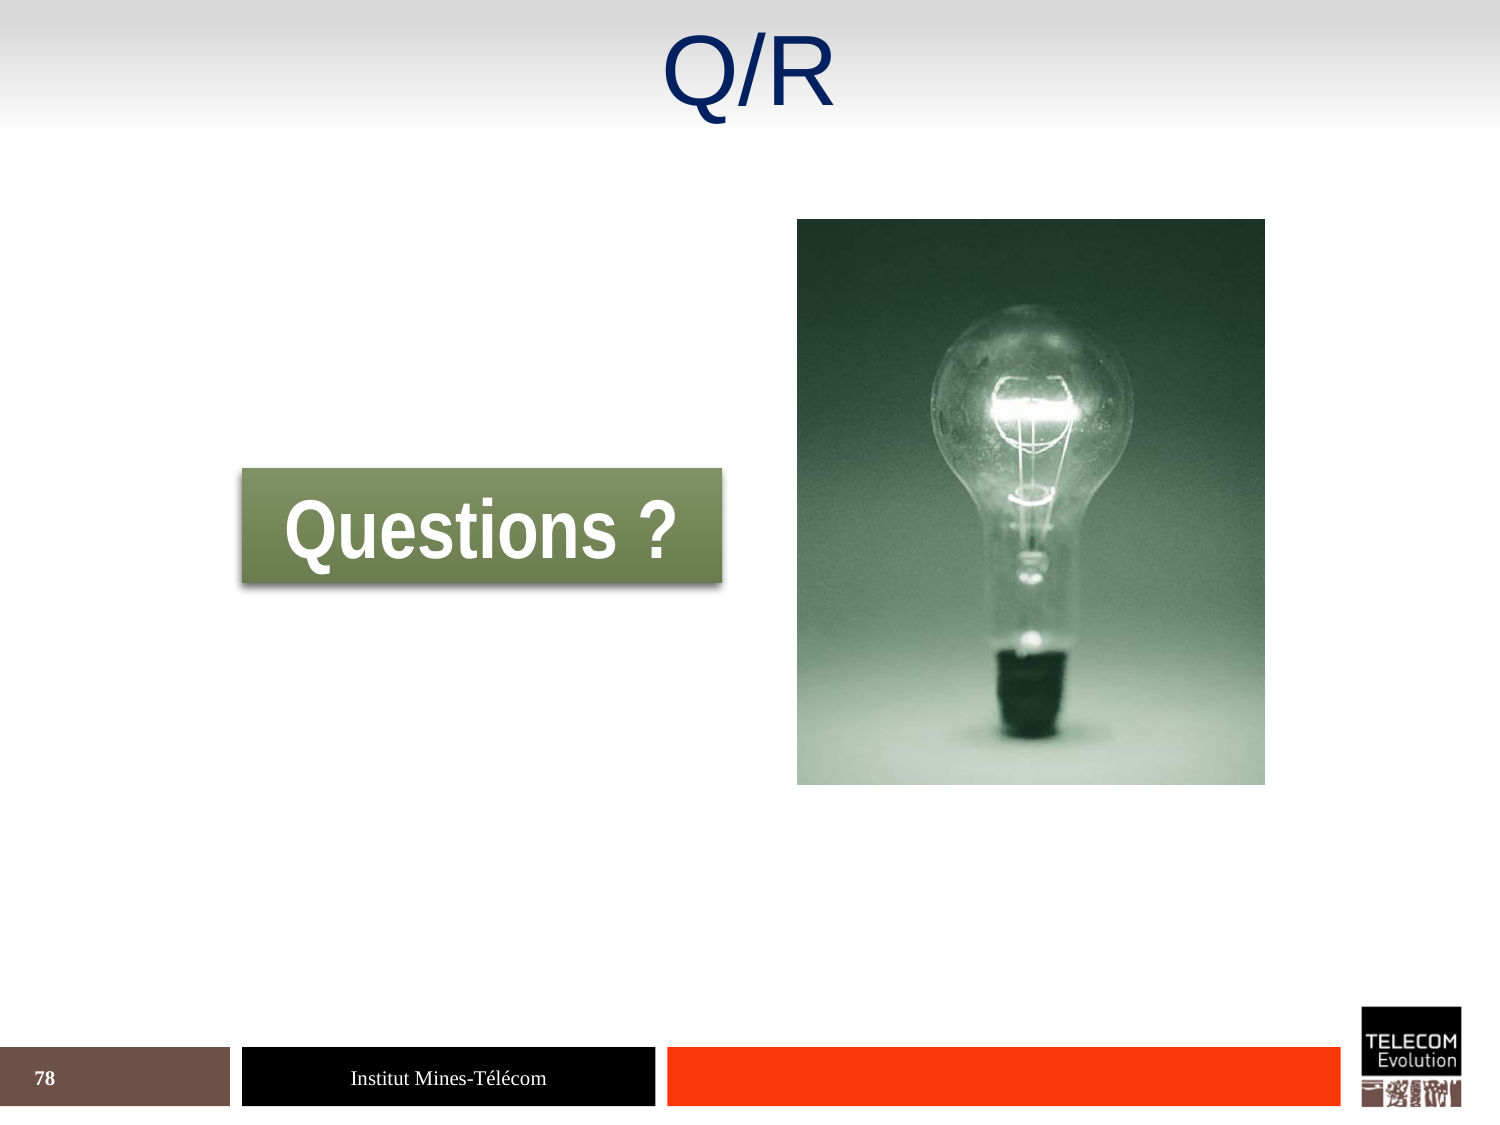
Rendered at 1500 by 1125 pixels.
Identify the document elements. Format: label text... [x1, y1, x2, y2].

picture [1358, 1003, 1465, 1111]
text_box Questions ? [242, 468, 723, 583]
picture [796, 219, 1265, 785]
text_box Q/R [0, 0, 1500, 137]
